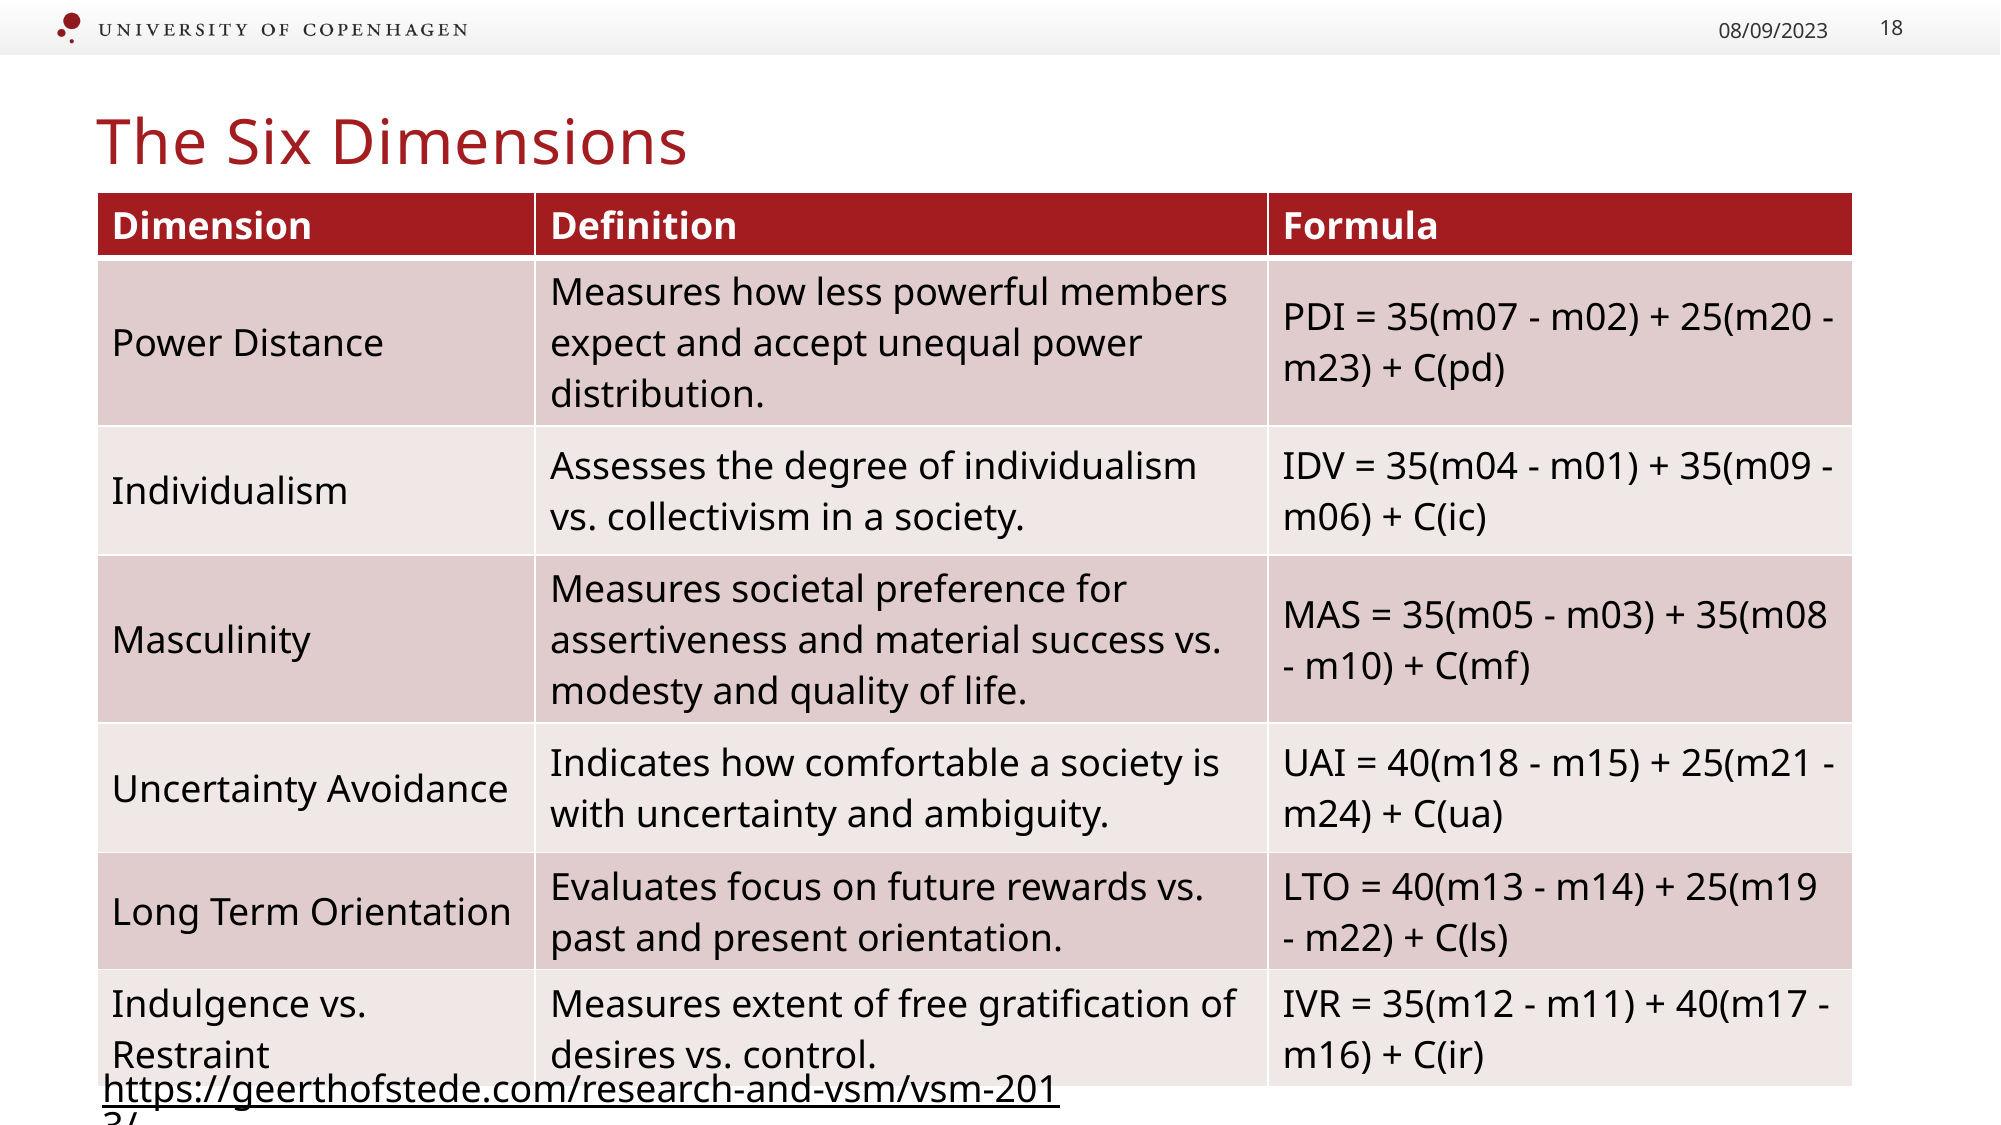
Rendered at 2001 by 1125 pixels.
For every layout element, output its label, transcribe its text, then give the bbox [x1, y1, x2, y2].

table_cell Long Term Orientation [98, 853, 534, 969]
table_cell Evaluates focus on future rewards vs. past and present orientation. [536, 853, 1267, 969]
table_cell Uncertainty Avoidance [98, 724, 534, 852]
table_cell Measures how less powerful members expect and accept unequal power distribution. [536, 261, 1267, 425]
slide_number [1694, 14, 1829, 43]
table_cell Masculinity [98, 556, 534, 722]
table_cell Measures extent of free gratification of desires vs. control. [536, 970, 1267, 1086]
table_cell Measures societal preference for assertiveness and material success vs. modesty and quality of life. [536, 556, 1267, 722]
picture [92, 15, 475, 42]
title The Six Dimensions [96, 101, 1904, 244]
table_cell LTO = 40(m13 - m14) + 25(m19 - m22) + C(ls) [1269, 853, 1852, 969]
table_cell IVR = 35(m12 - m11) + 40(m17 - m16) + C(ir) [1269, 970, 1852, 1086]
table_cell Indicates how comfortable a society is with uncertainty and ambiguity. [536, 724, 1267, 852]
table_cell Indulgence vs. Restraint [98, 970, 534, 1057]
table_cell PDI = 35(m07 - m02) + 25(m20 - m23) + C(pd) [1269, 261, 1852, 425]
table_cell Power Distance [98, 261, 534, 425]
table_cell UAI = 40(m18 - m15) + 25(m21 - m24) + C(ua) [1269, 724, 1852, 852]
table_cell Individualism [98, 427, 534, 554]
table_header Dimension [98, 193, 534, 255]
table_cell MAS = 35(m05 - m03) + 35(m08 - m10) + C(mf) [1269, 556, 1852, 722]
table_header Formula [1269, 193, 1852, 255]
table_cell Assesses the degree of individualism vs. collectivism in a society. [536, 427, 1267, 554]
text_box https://geerthofstede.com/research-and-vsm/vsm-2013/ [87, 1057, 1088, 1125]
slide_number 18 [1840, 14, 1904, 43]
table_cell IDV = 35(m04 - m01) + 35(m09 - m06) + C(ic) [1269, 427, 1852, 554]
table_header Definition [536, 193, 1267, 255]
